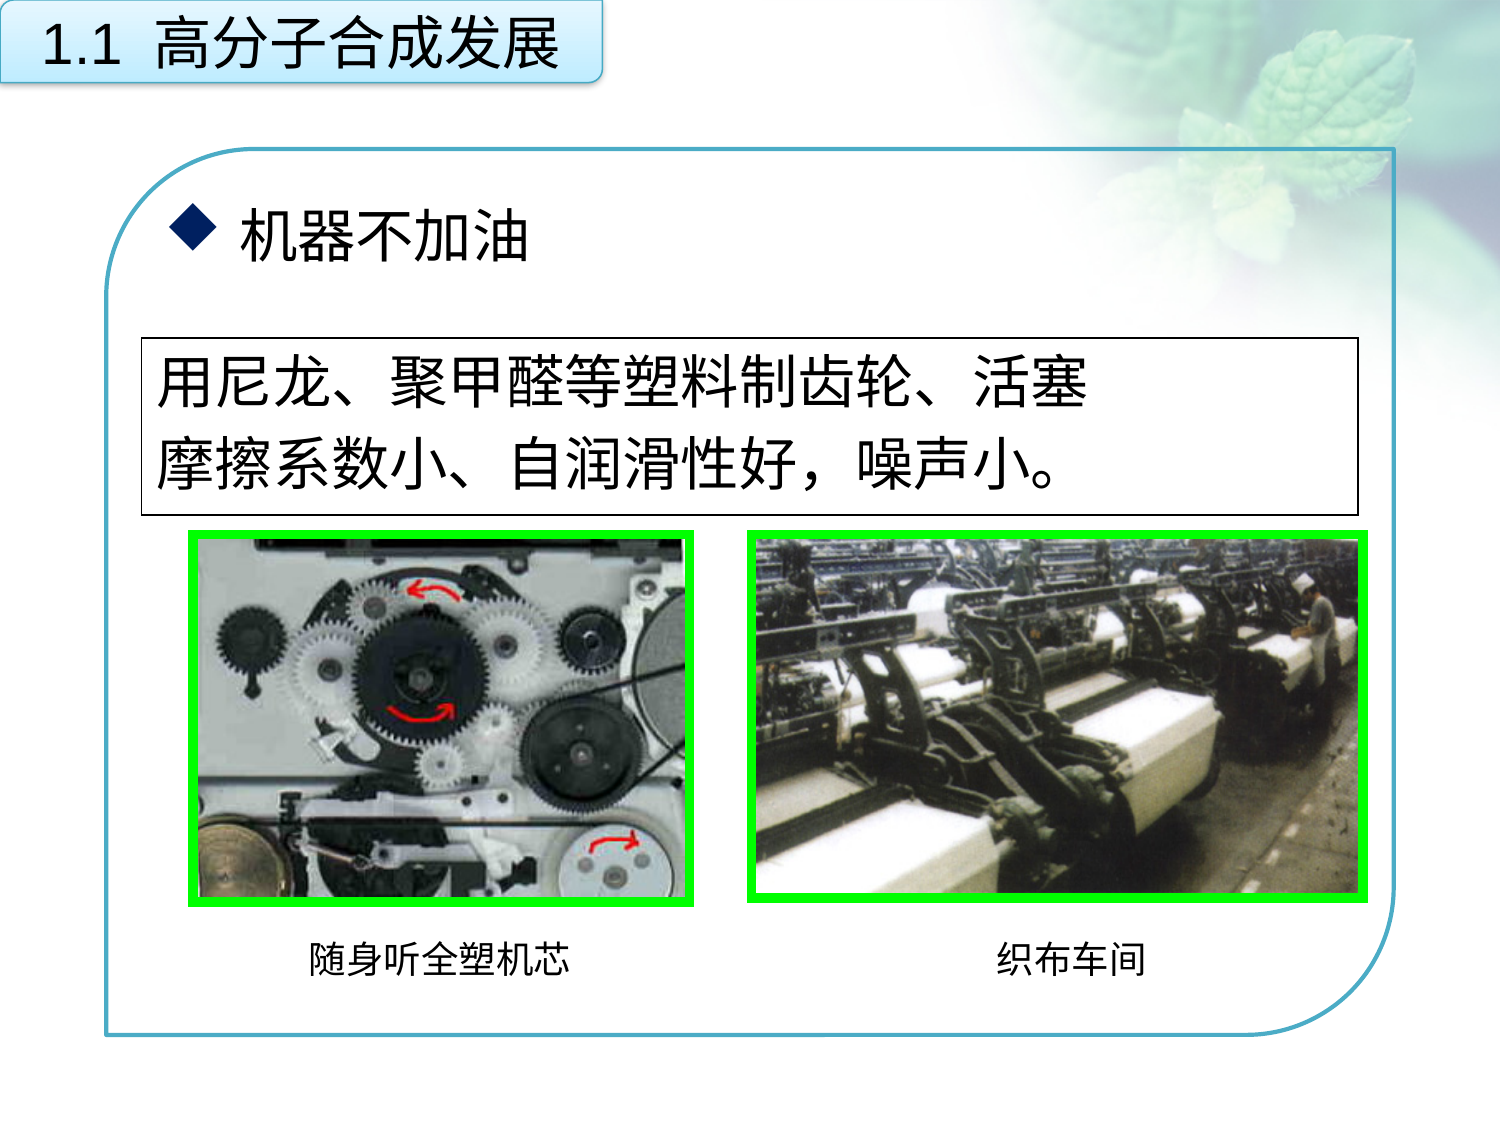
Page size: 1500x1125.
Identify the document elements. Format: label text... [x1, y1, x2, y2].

text_box 机器不加油 [104, 146, 1396, 1038]
text_box 织布车间 [981, 928, 1162, 989]
text_box 1.1 高分子合成发展 [0, 0, 604, 84]
text_box 随身听全塑机芯 [233, 928, 647, 989]
text_box 用尼龙、聚甲醛等塑料制齿轮、活塞 摩擦系数小、自润滑性好，噪声小。 [141, 338, 1359, 516]
picture [0, 0, 1500, 1125]
